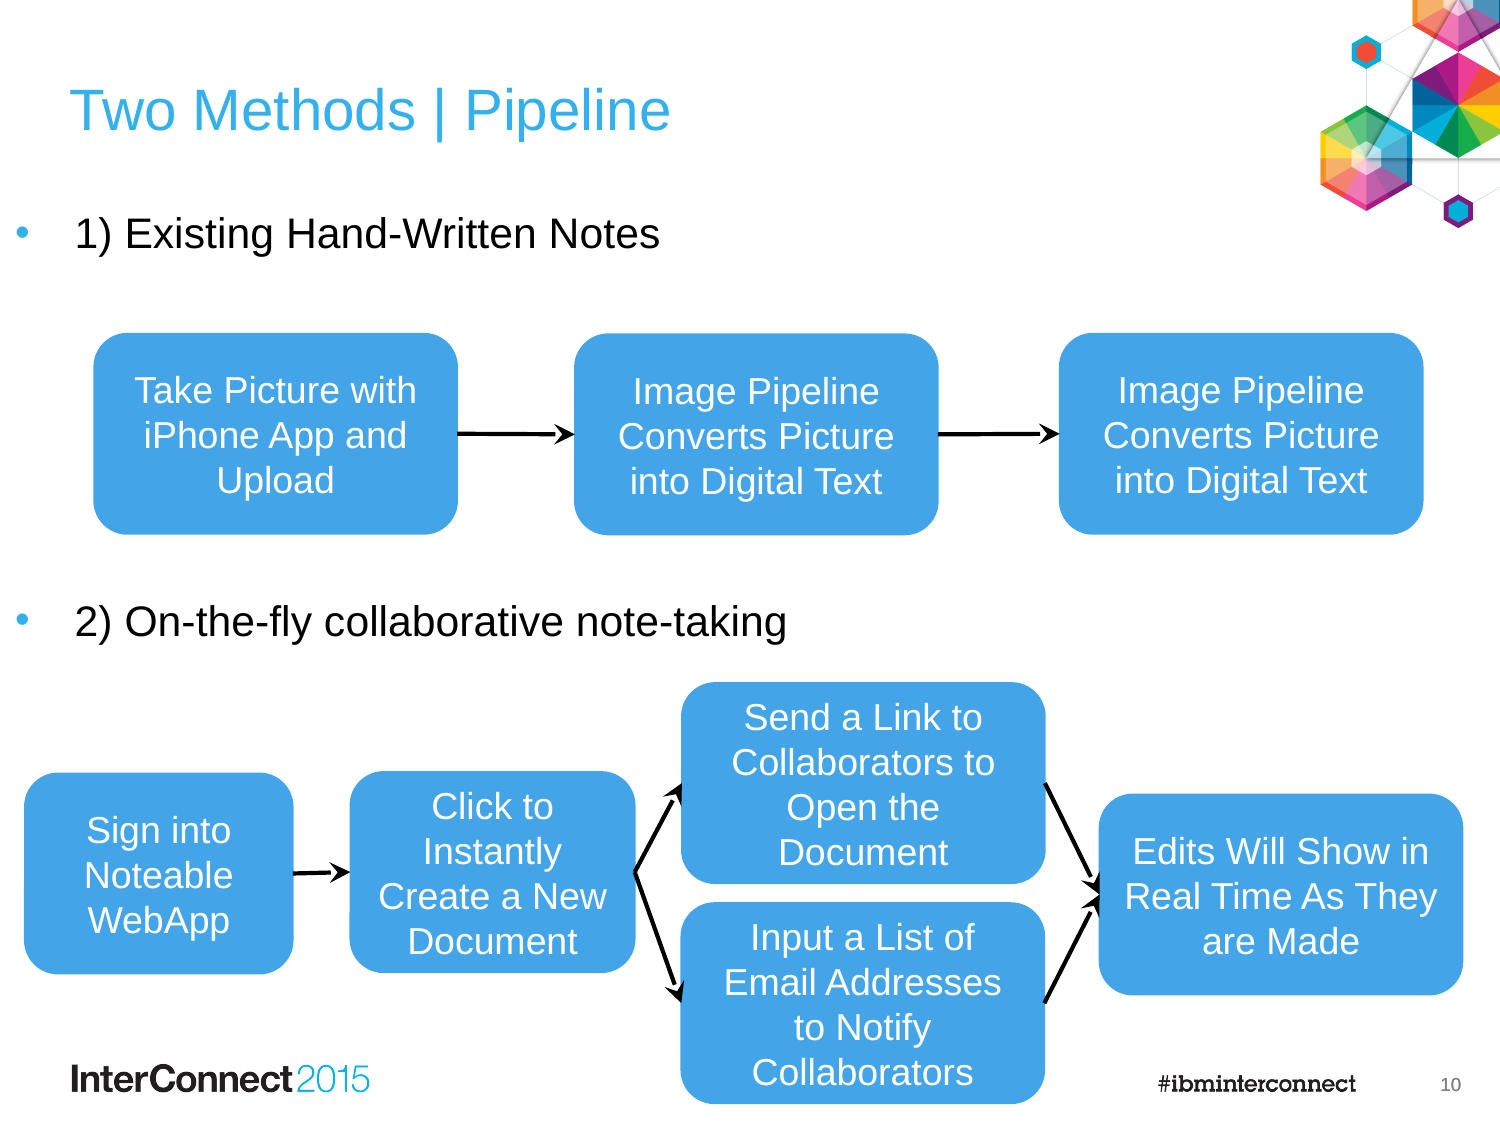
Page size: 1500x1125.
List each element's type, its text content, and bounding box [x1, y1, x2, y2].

slide_number 9 [1411, 1065, 1491, 1117]
text_box Image Pipeline Converts Picture into Digital Text [574, 334, 938, 535]
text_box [634, 871, 682, 1004]
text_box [634, 782, 683, 872]
text_box Send a Link to Collaborators to Open the Document [681, 682, 1045, 884]
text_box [1044, 894, 1100, 1004]
title Two Methods | Pipeline [55, 59, 1310, 162]
text_box Image Pipeline Converts Picture into Digital Text [1059, 333, 1423, 534]
picture [1320, 0, 1500, 172]
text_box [1044, 782, 1100, 893]
text_box Sign into Noteable WebApp [24, 773, 293, 974]
list 1) Existing Hand-Written Notes 2) On-the-fly collaborative note-taking [0, 172, 1500, 1035]
text_box Take Picture with iPhone App and Upload [94, 333, 458, 534]
picture [1156, 1072, 1357, 1094]
picture [70, 1054, 371, 1094]
text_box Input a List of Email Addresses to Notify Collaborators [681, 902, 1045, 1104]
text_box Edits Will Show in Real Time As They are Made [1104, 794, 1463, 995]
text_box Click to Instantly Create a New Document [350, 771, 630, 973]
